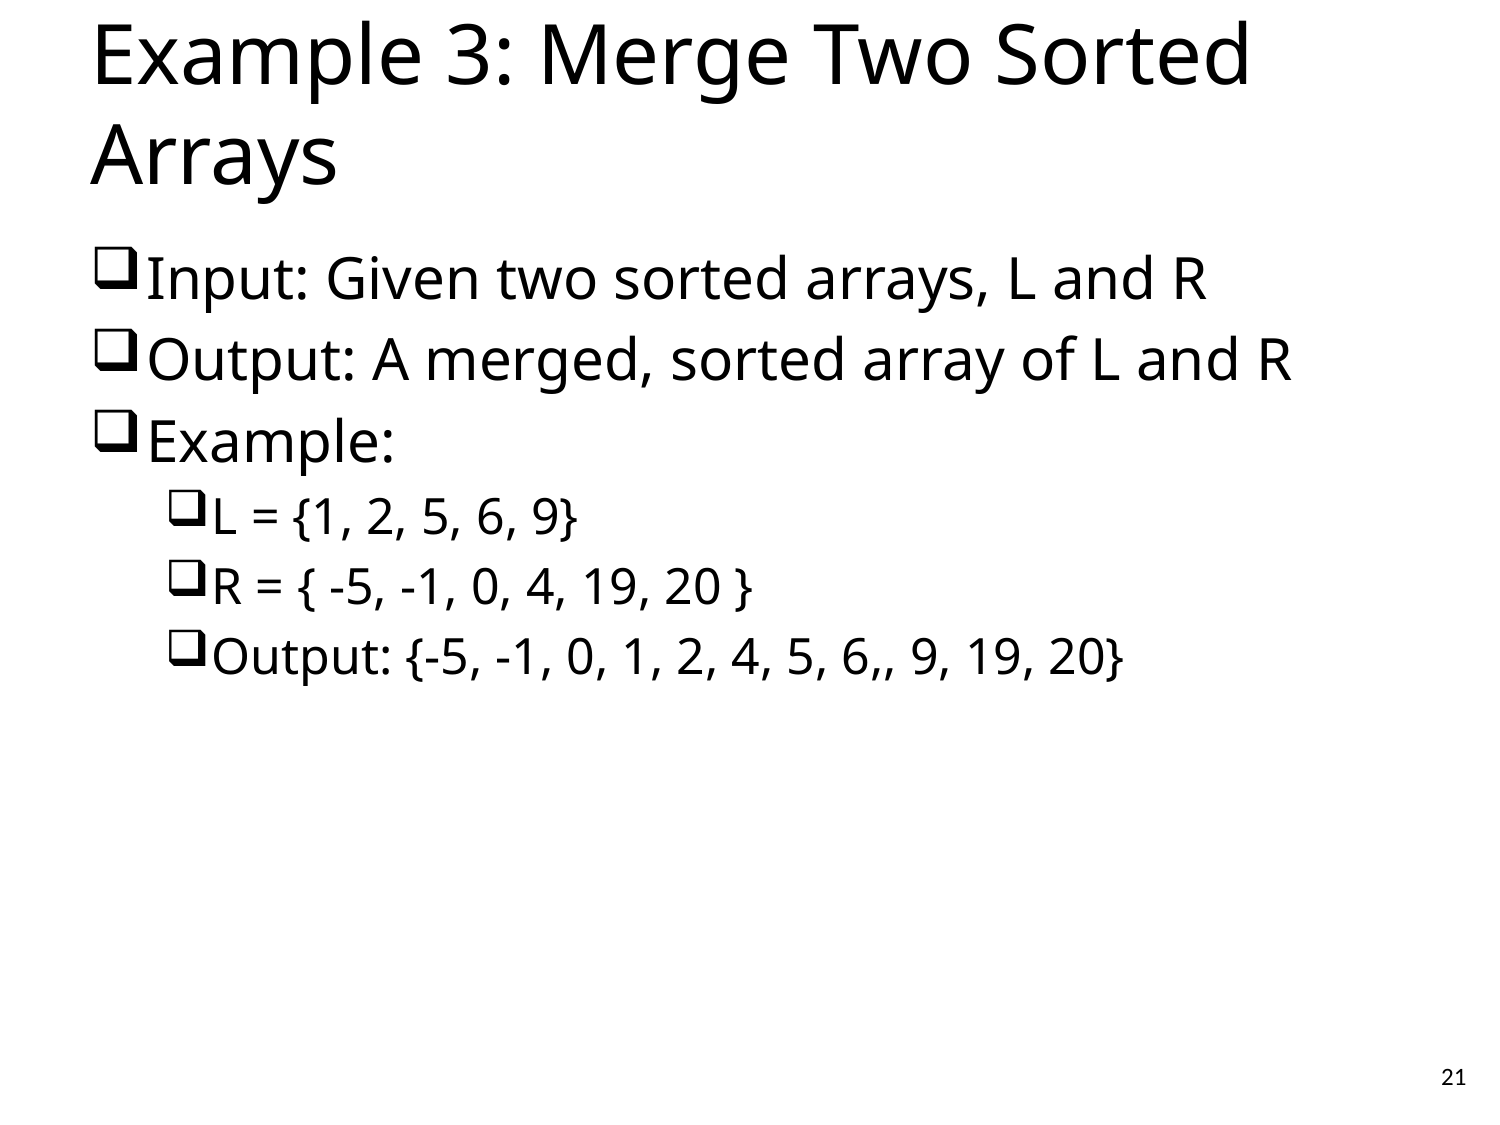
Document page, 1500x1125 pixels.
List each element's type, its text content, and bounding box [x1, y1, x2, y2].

title Example 3: Merge Two Sorted Arrays [75, 45, 1425, 157]
list Input: Given two sorted arrays, L and R Output: A merged, sorted array of L and R Example: L = {1, 2, 5, 6, 9} R = { -5, -1, 0, 4, 19, 20 } Output: {-5, -1, 0, 1, 2, 4, 5, 6,, 9, 19, 20} [75, 233, 1425, 1005]
slide_number 21 [1131, 1045, 1482, 1106]
